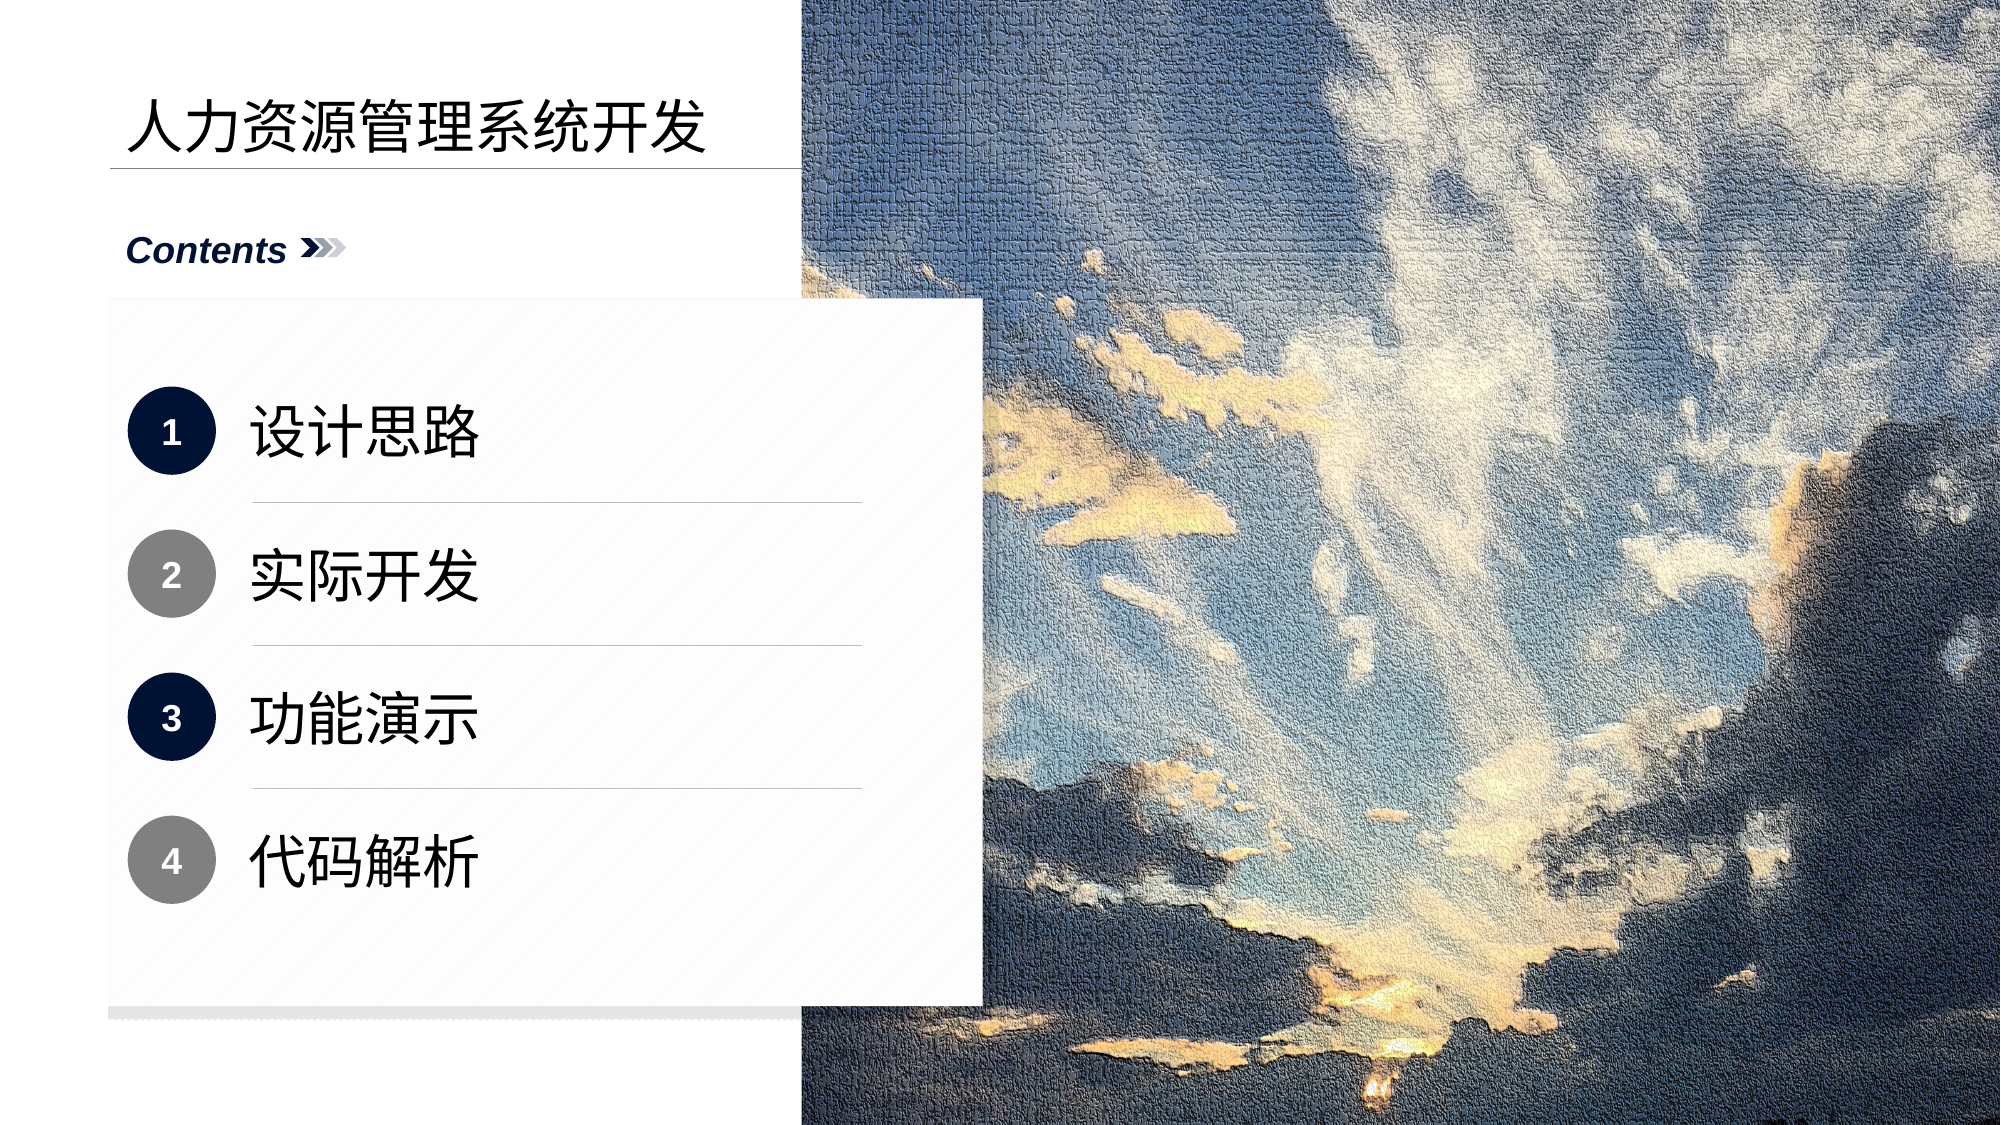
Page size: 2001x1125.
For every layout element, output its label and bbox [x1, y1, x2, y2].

text_box [108, 0, 2000, 1125]
